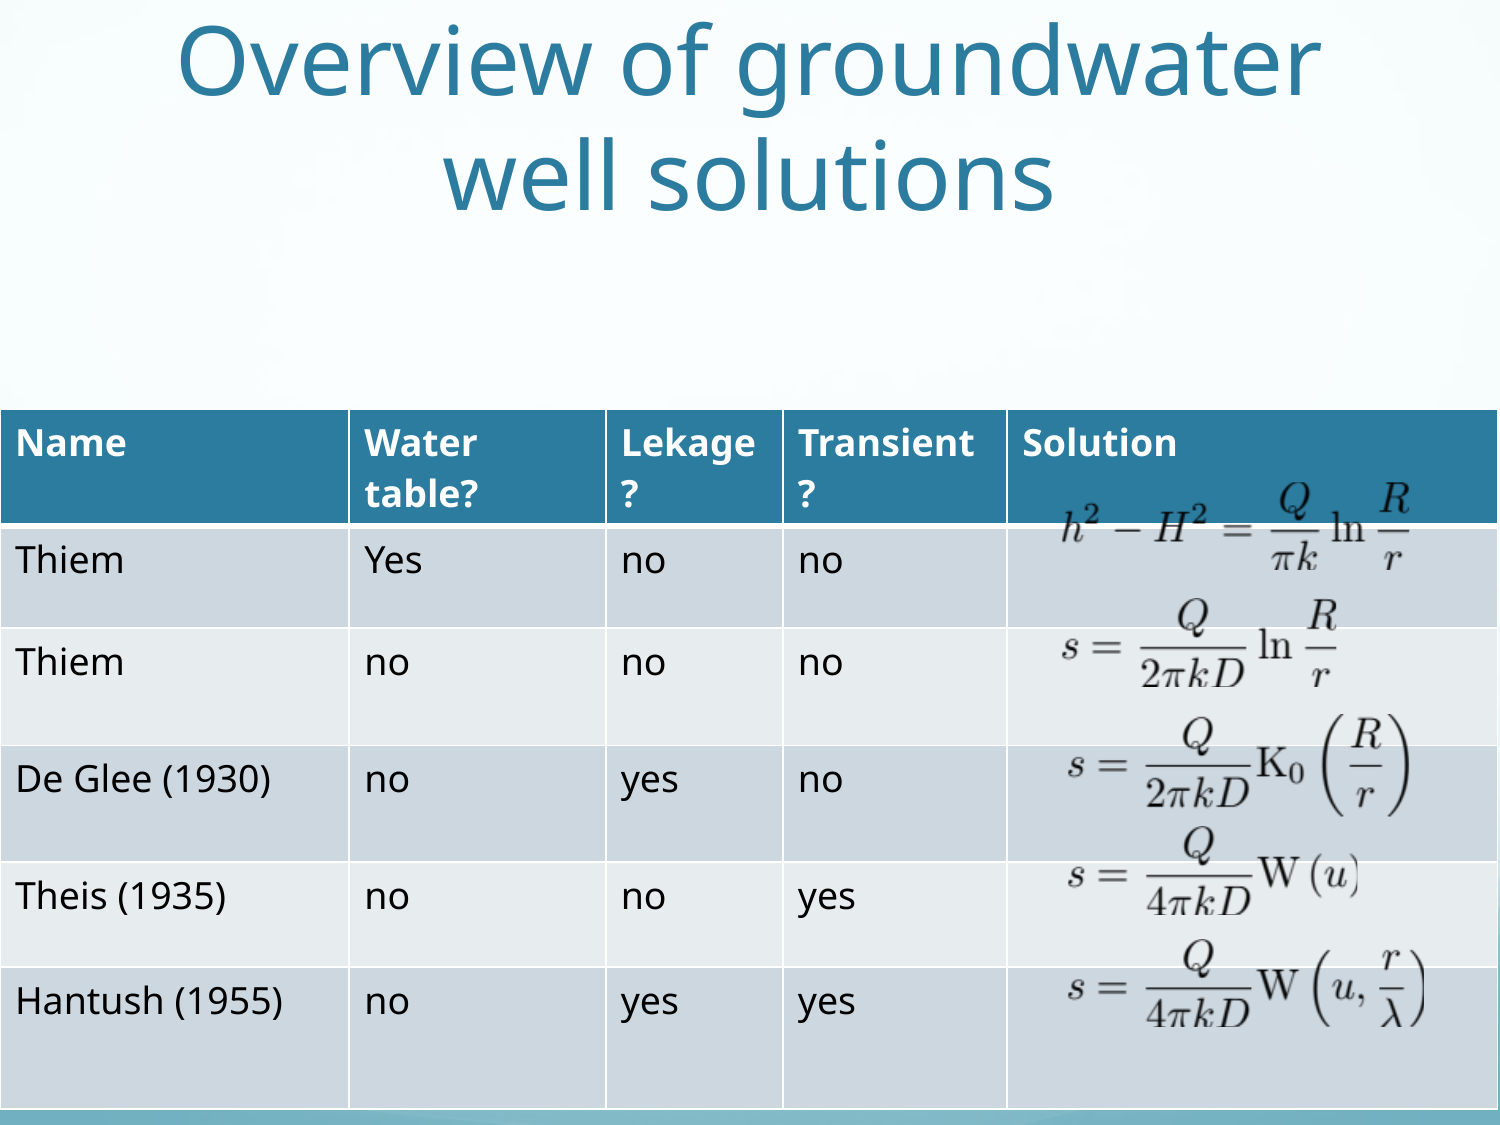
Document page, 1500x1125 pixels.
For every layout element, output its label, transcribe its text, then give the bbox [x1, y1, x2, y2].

table_cell no [607, 863, 782, 966]
table_cell no [784, 629, 1006, 745]
table_cell [1008, 968, 1497, 1108]
picture [1067, 713, 1410, 817]
table_cell yes [607, 746, 782, 861]
table_header Name [1, 410, 348, 523]
table_cell [1366, 746, 1497, 861]
table_cell [1008, 746, 1063, 861]
picture [1060, 481, 1410, 570]
table_cell no [350, 629, 605, 745]
table_cell no [784, 529, 1006, 627]
table_header Solution [1008, 410, 1497, 523]
table_cell no [350, 746, 605, 861]
table_cell yes [784, 863, 1006, 966]
table_cell no [350, 863, 605, 966]
table_cell yes [607, 968, 782, 1108]
title Overview of groundwater well solutions [90, 17, 1410, 237]
picture [1067, 826, 1358, 915]
table_cell De Glee (1930) [1, 746, 348, 861]
table_cell no [784, 746, 1006, 861]
table_cell [1008, 629, 1497, 745]
table_cell Yes [350, 529, 605, 627]
table_cell Thiem [1, 529, 348, 627]
table_cell Theis (1935) [1, 863, 348, 966]
table_cell [1008, 863, 1497, 966]
picture [1060, 598, 1337, 687]
table_cell Thiem [1, 629, 348, 745]
table_cell no [350, 968, 605, 1108]
table_cell no [607, 629, 782, 745]
table_header Lekage? [607, 410, 782, 523]
table_header Transient? [784, 410, 1006, 523]
table_cell yes [784, 968, 1006, 1108]
table_header Water table? [350, 410, 605, 523]
picture [1067, 938, 1425, 1028]
table_cell no [607, 529, 782, 627]
table_cell [1008, 529, 1497, 627]
table_cell Hantush (1955) [1, 968, 348, 1108]
